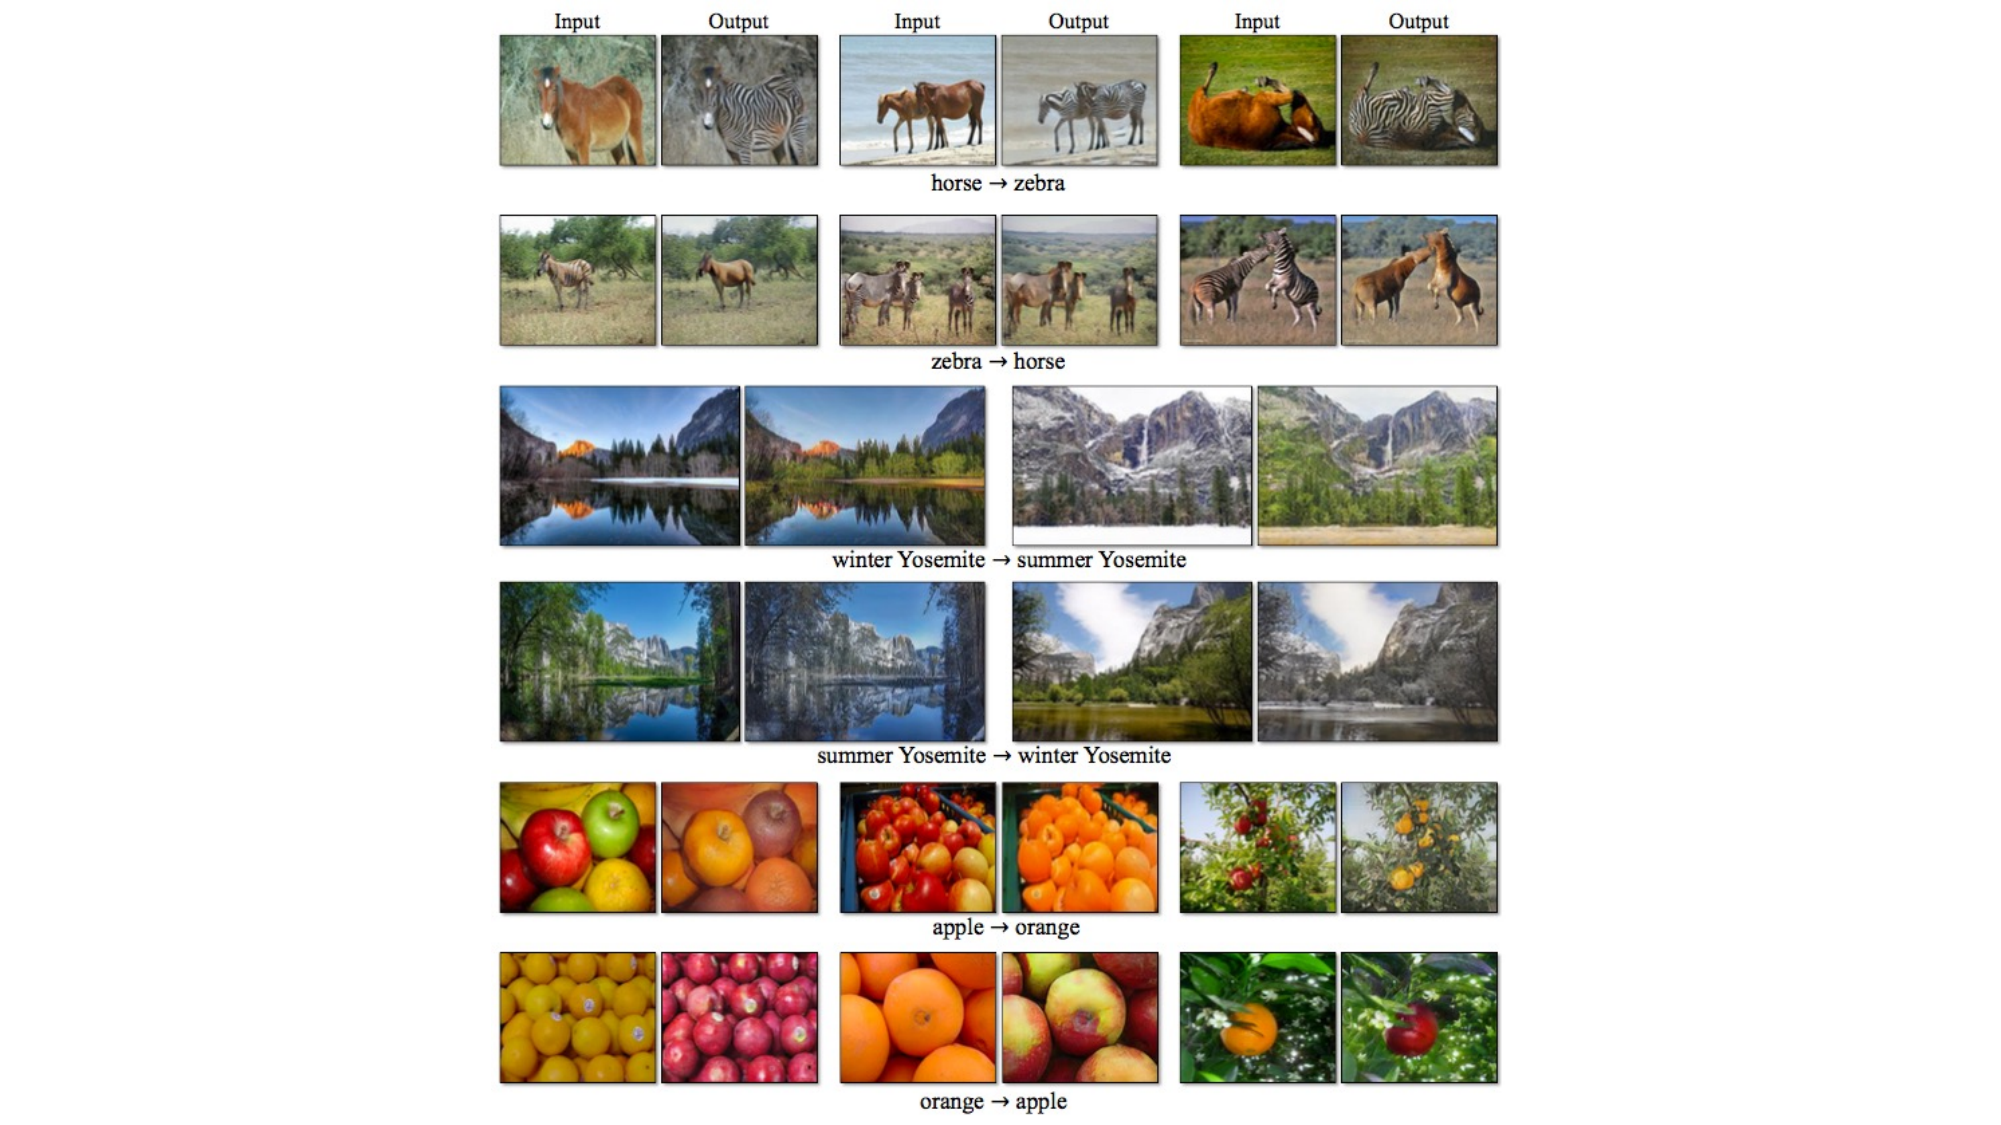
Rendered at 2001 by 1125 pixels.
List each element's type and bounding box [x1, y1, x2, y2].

picture [491, 0, 1506, 1125]
